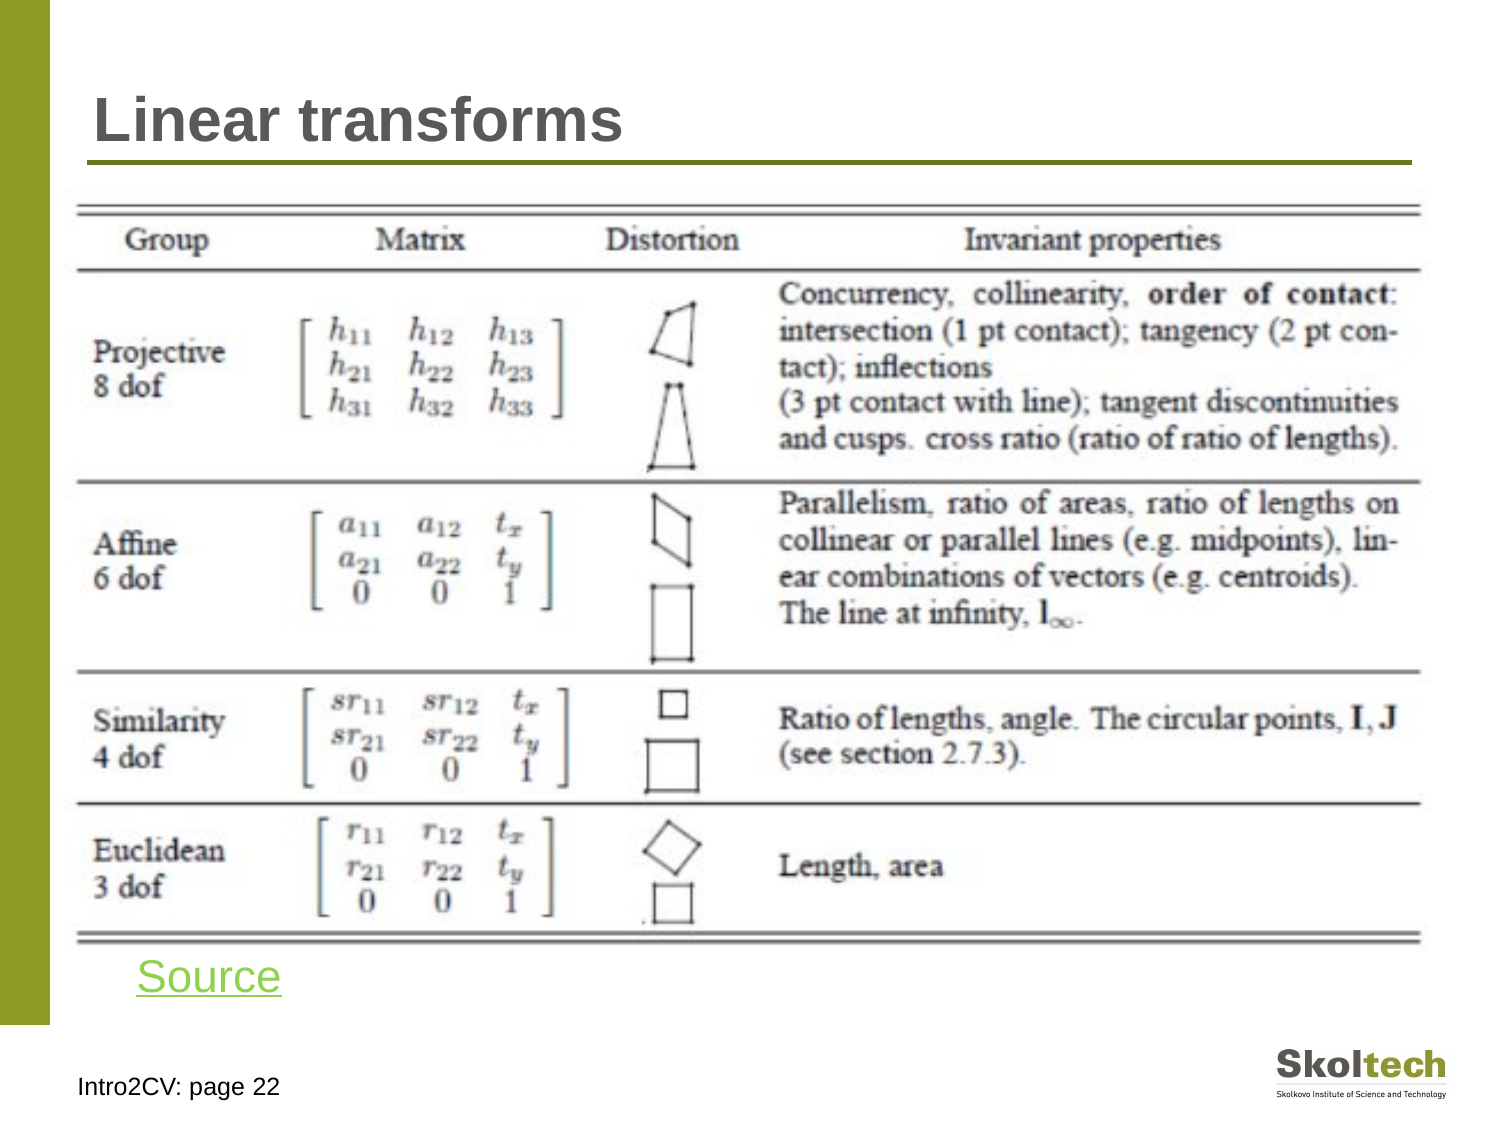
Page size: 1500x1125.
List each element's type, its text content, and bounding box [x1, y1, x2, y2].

picture [1275, 1049, 1450, 1100]
slide_number Intro2CV: page ‹#› [62, 1062, 405, 1125]
text_box Source [121, 961, 1062, 1048]
picture [62, 188, 1431, 952]
title Linear transforms [78, 46, 1418, 163]
